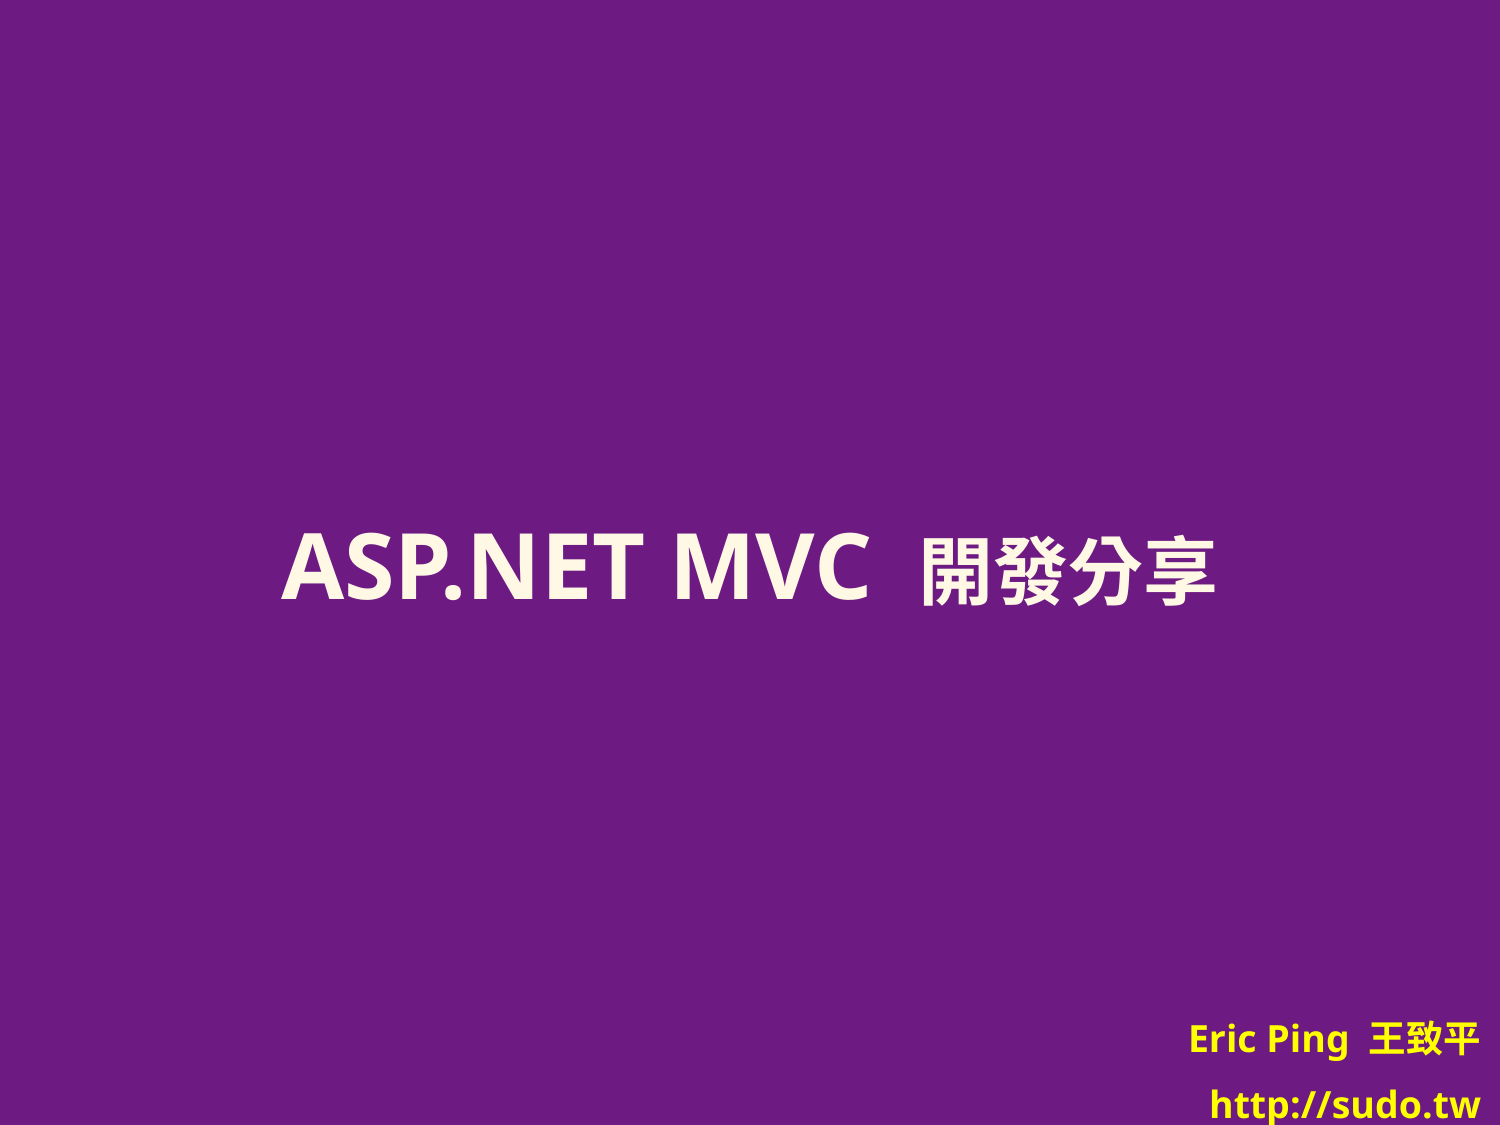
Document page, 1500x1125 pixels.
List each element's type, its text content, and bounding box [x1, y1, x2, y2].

title ASP.NET MVC 開發分享 [75, 384, 1425, 741]
